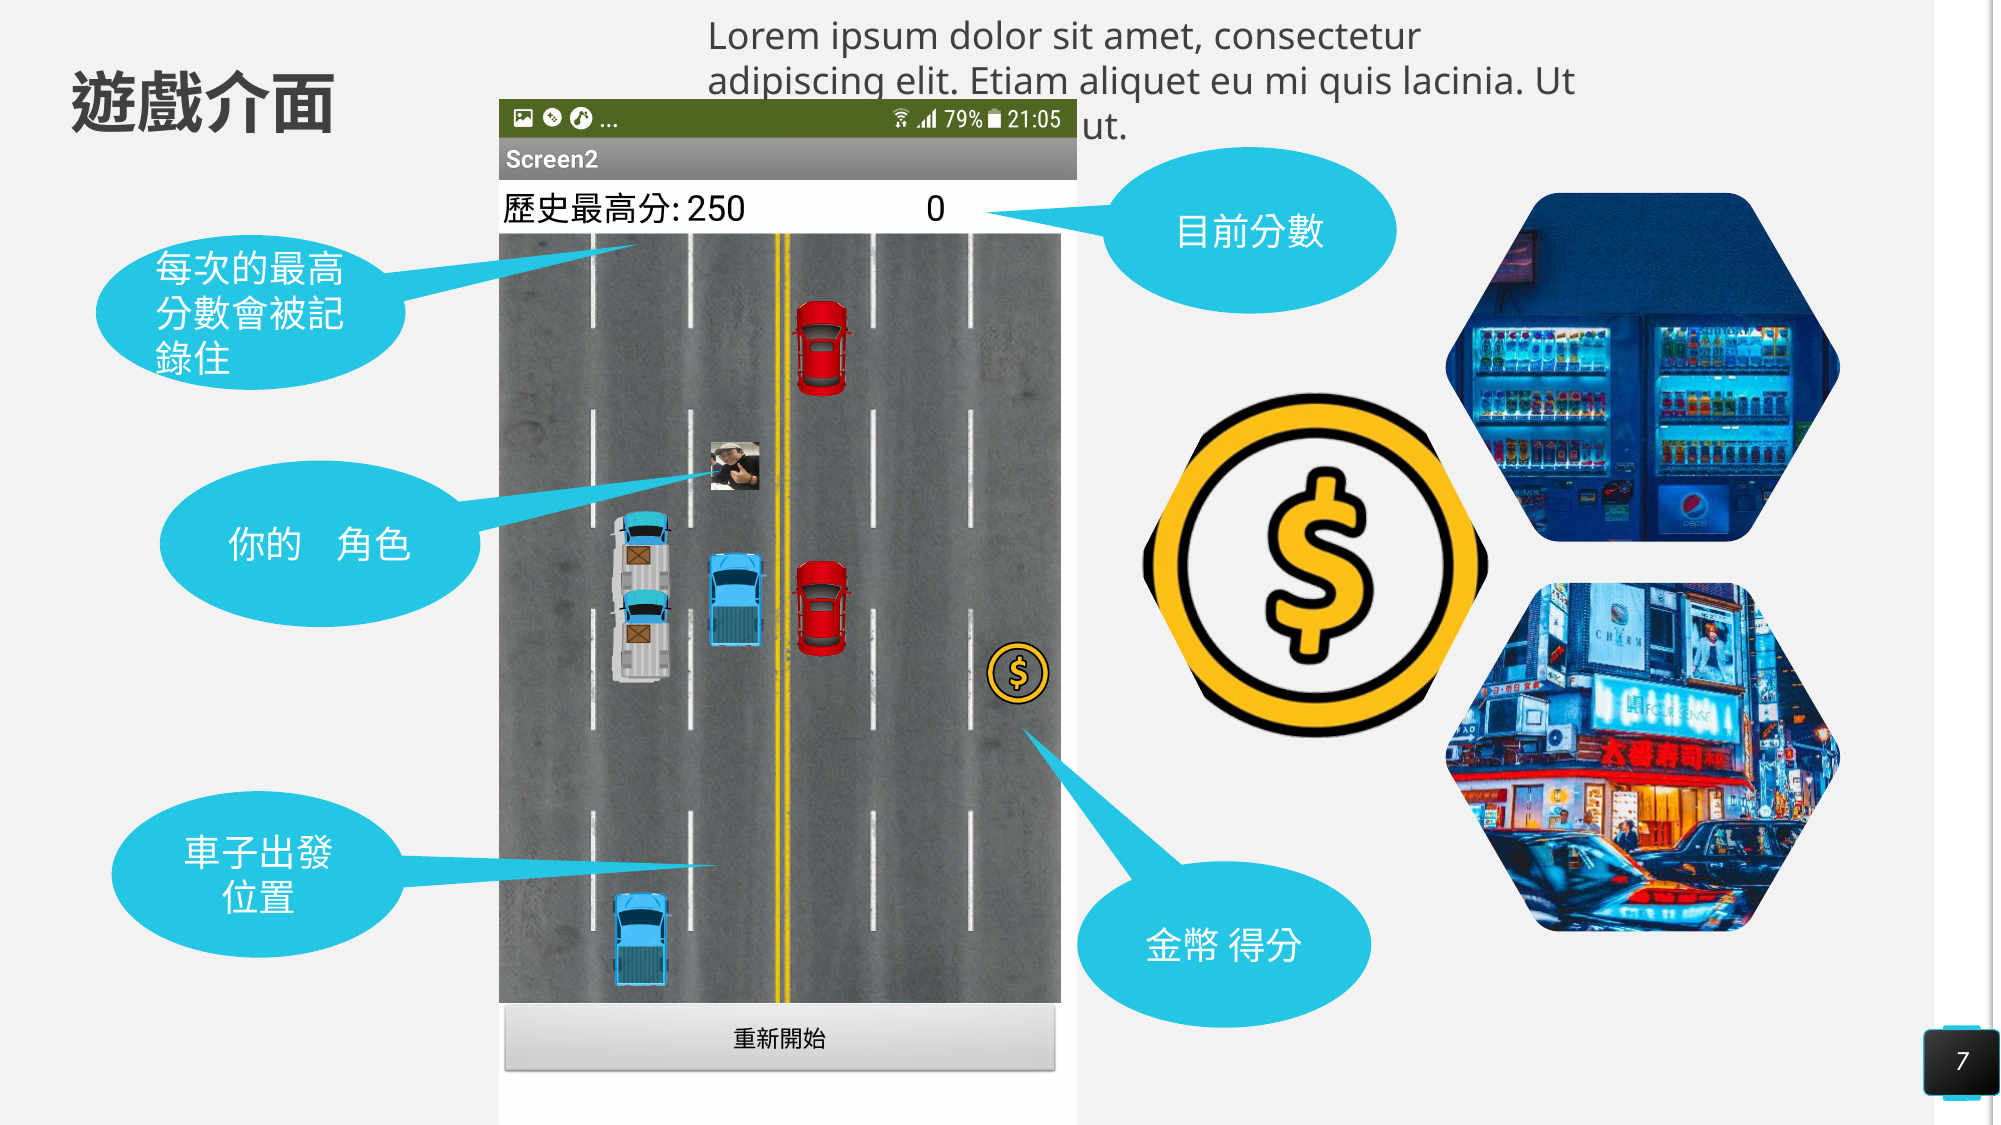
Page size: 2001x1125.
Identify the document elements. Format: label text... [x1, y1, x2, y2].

text_box 目前分數 [1077, 146, 1398, 315]
slide_number 7 [1923, 1029, 2000, 1096]
text_box 金幣 得分 [1077, 773, 1373, 1029]
text_box 車子出發位置 [110, 790, 499, 959]
picture [1140, 192, 1841, 932]
title 遊戲介面 [70, 70, 969, 142]
text_box 你的 角色 [158, 459, 499, 629]
picture [499, 99, 1077, 1125]
text_box 每次的最高分數會被記錄住 [94, 234, 499, 391]
list Lorem ipsum dolor sit amet, consectetur adipiscing elit. Etiam aliquet eu mi quis lacinia. Ut fermentum a magna ut. [707, 11, 1605, 71]
